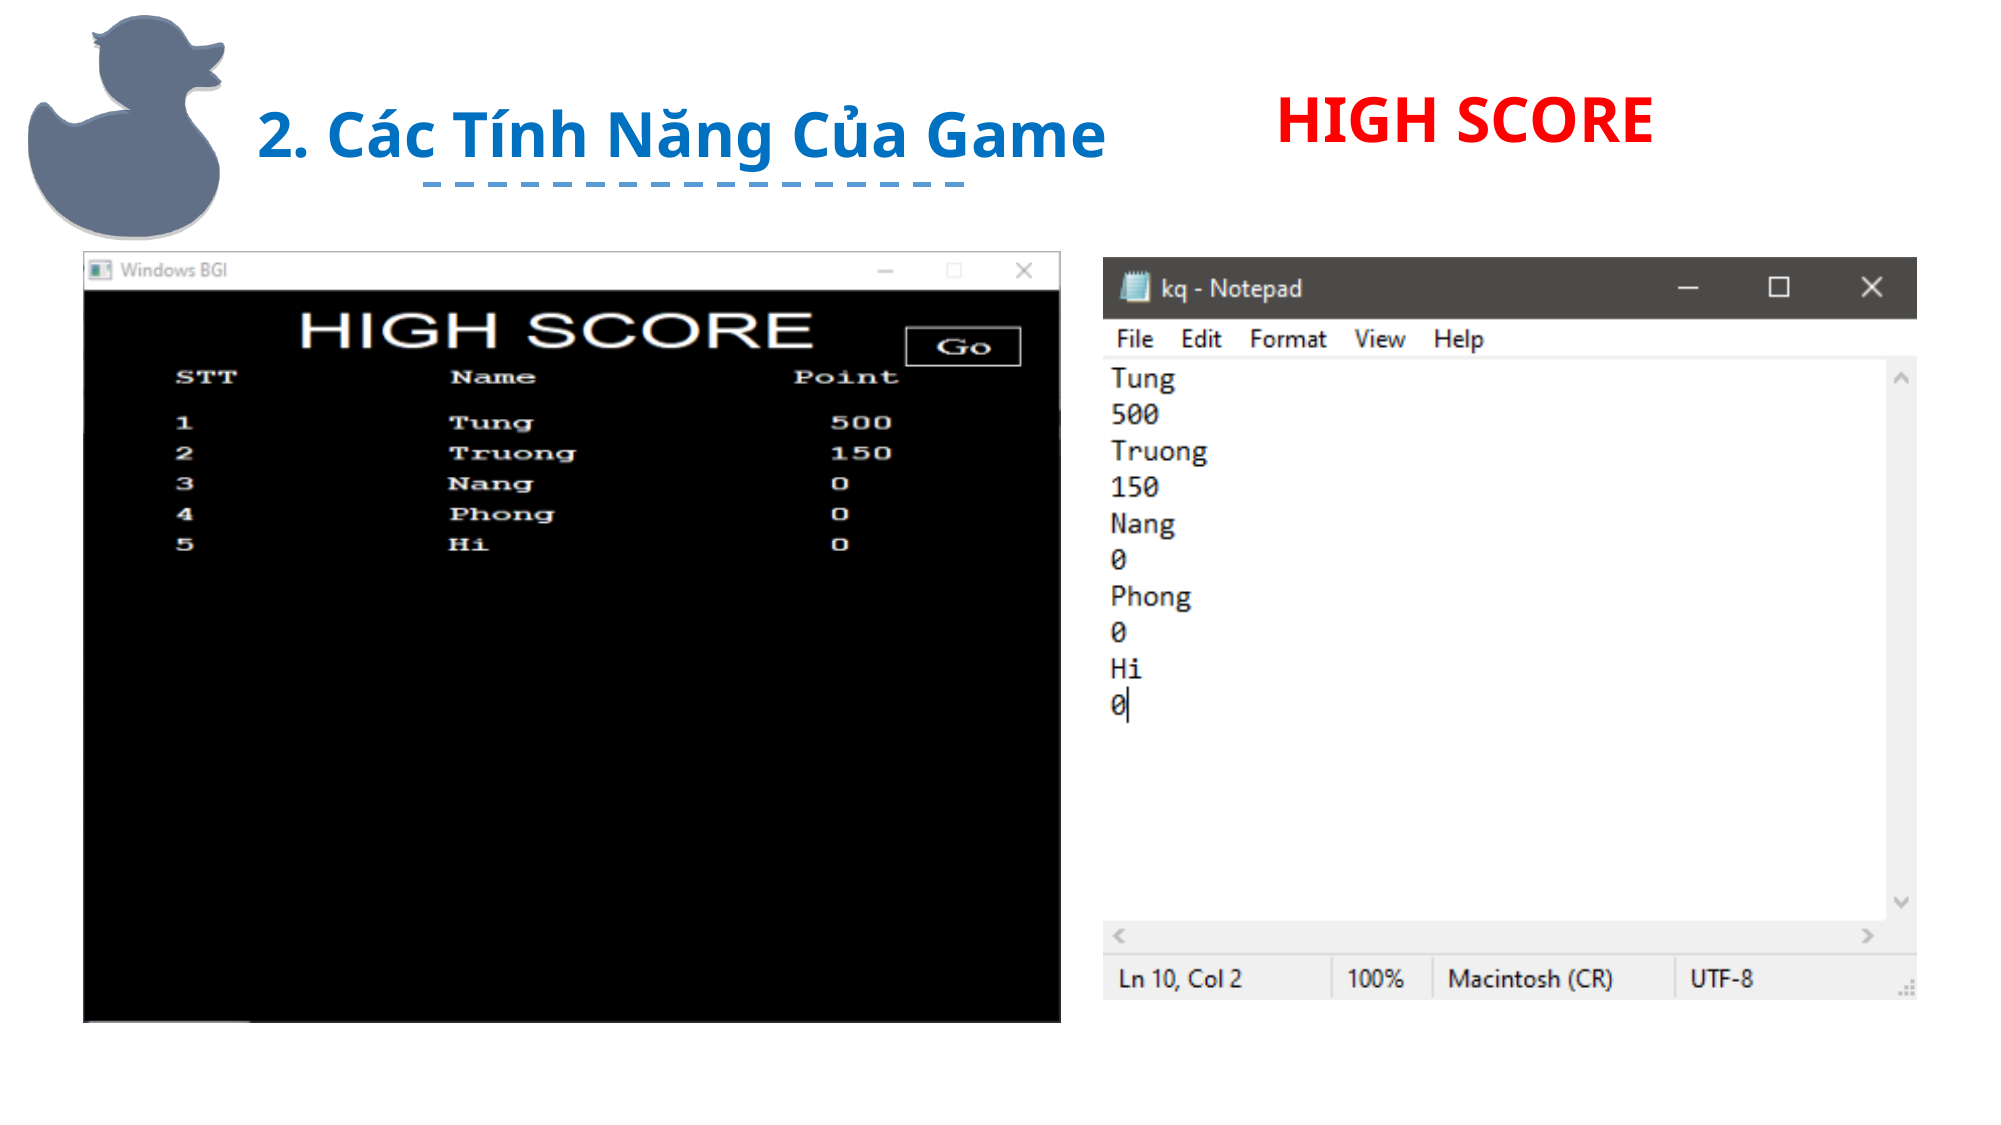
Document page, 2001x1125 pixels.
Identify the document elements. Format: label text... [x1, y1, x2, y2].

text_box 2. Các Tính Năng Của Game [252, 72, 1197, 185]
picture [1103, 257, 1917, 1000]
text_box HIGH SCORE [1197, 64, 1734, 187]
picture [0, 0, 1061, 1023]
